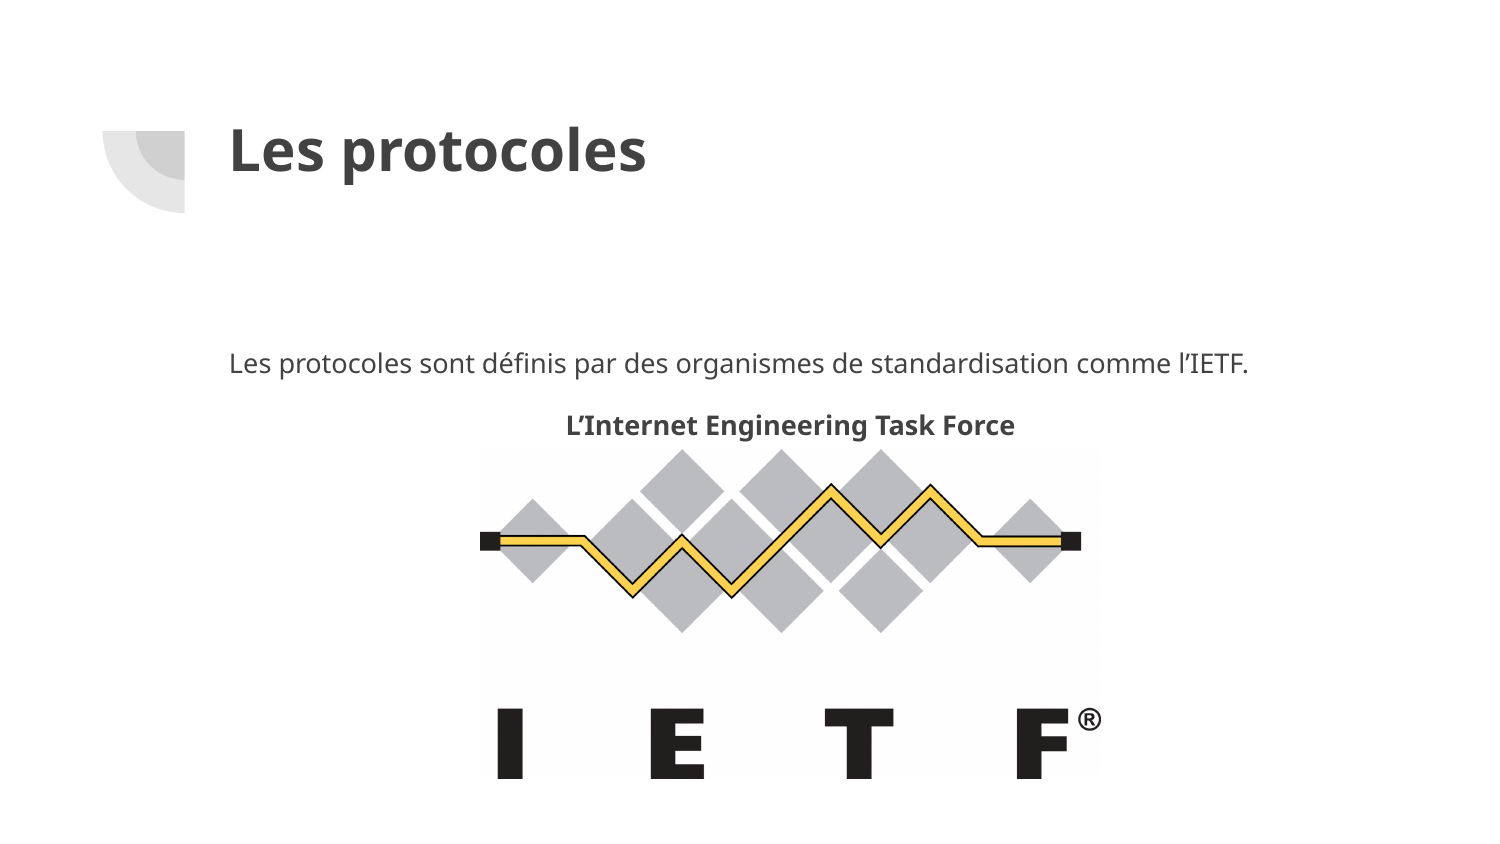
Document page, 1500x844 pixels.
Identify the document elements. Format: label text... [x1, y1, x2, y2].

picture [480, 449, 1101, 779]
title Les protocoles [213, 98, 1368, 263]
list Les protocoles sont définis par des organismes de standardisation comme l’IETF. L’Internet Engineering Task Force [213, 326, 1368, 744]
